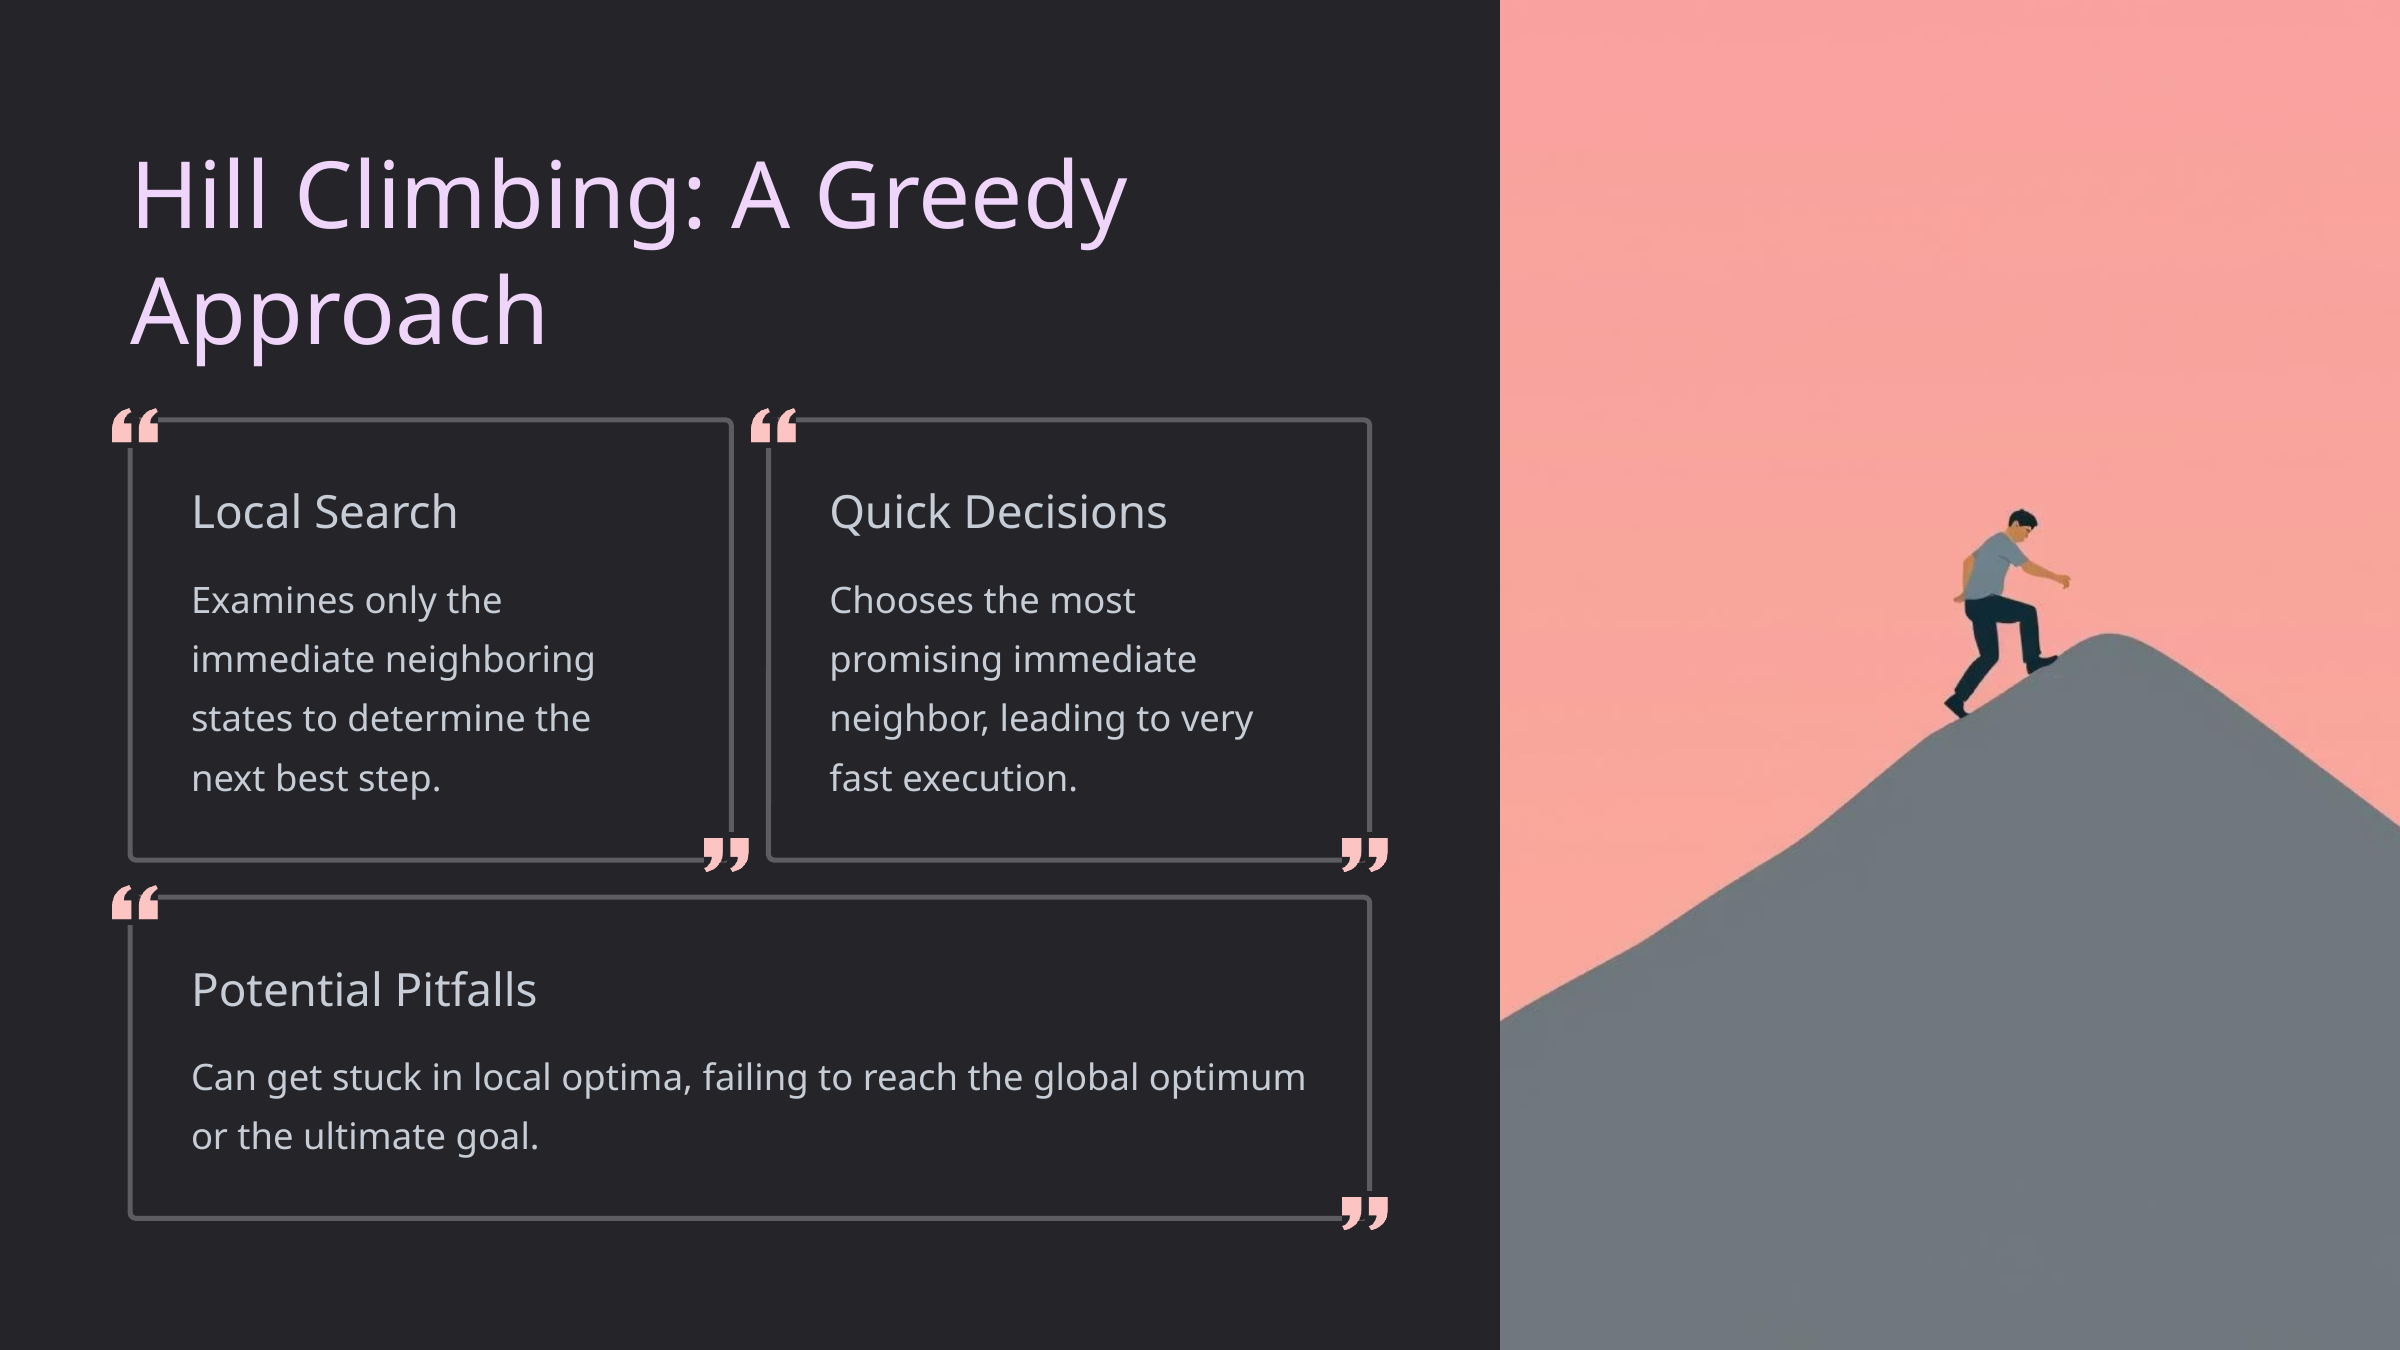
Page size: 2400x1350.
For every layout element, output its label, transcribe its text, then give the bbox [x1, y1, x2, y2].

picture [751, 402, 796, 448]
text_box Quick Decisions [829, 480, 1295, 539]
text_box [130, 419, 732, 861]
text_box [130, 897, 1370, 1219]
text_box Chooses the most promising immediate neighbor, leading to very fast execution. [829, 561, 1309, 800]
text_box [768, 419, 1370, 861]
picture [1342, 1190, 1388, 1236]
text_box Examines only the immediate neighboring states to determine the next best step. [191, 561, 671, 800]
text_box Can get stuck in local optima, failing to reach the global optimum or the ultimate goal. [191, 1038, 1309, 1158]
text_box Local Search [190, 480, 657, 539]
picture [112, 879, 158, 925]
text_box Hill Climbing: A Greedy Approach [130, 131, 1370, 365]
picture [703, 832, 749, 878]
text_box Potential Pitfalls [190, 958, 657, 1017]
picture [112, 402, 158, 448]
picture [1342, 832, 1388, 878]
picture [1499, 0, 2400, 1350]
